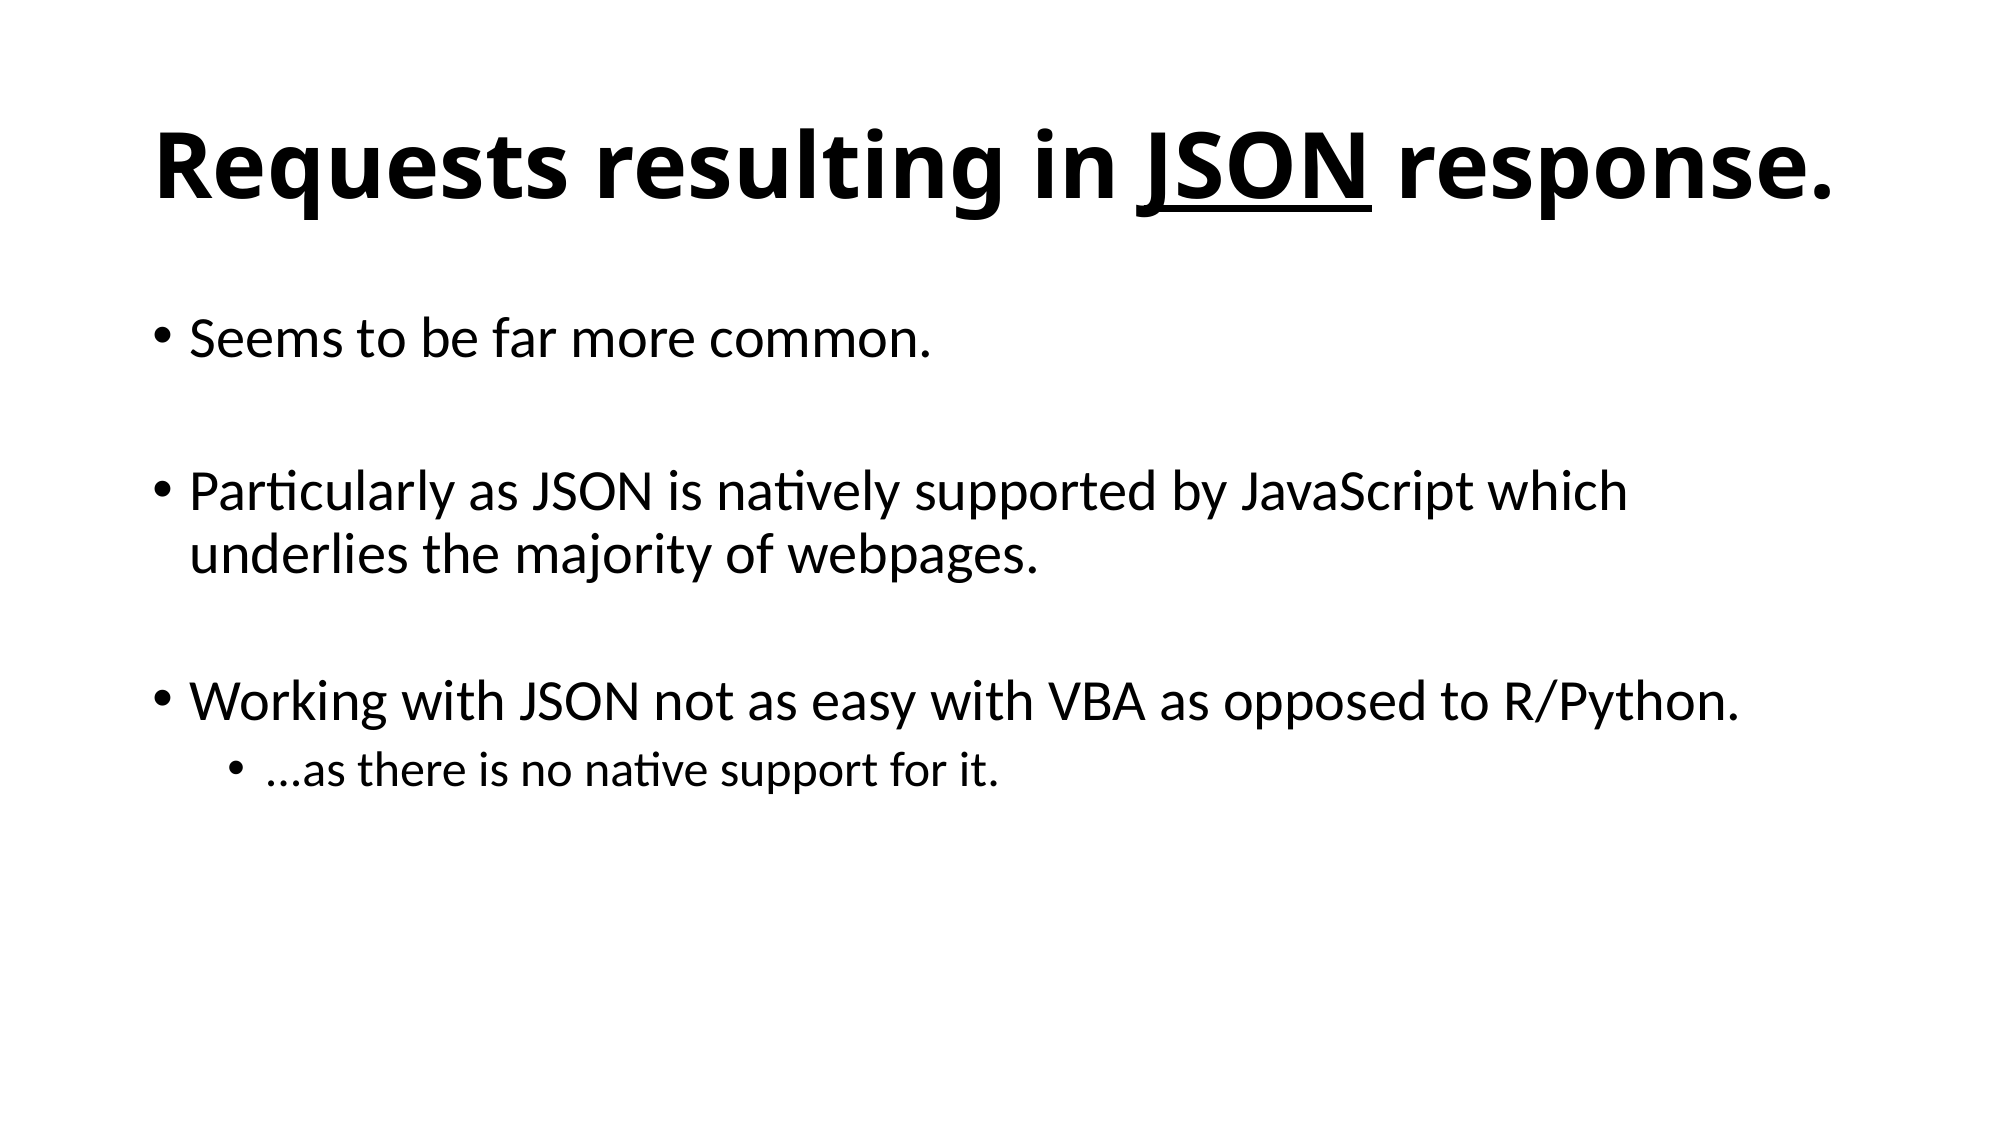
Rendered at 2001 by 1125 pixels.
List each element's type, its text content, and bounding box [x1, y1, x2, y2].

title Requests resulting in JSON response. [137, 59, 1863, 278]
list Seems to be far more common. Particularly as JSON is natively supported by JavaScript which underlies the majority of webpages. Working with JSON not as easy with VBA as opposed to R/Python. ...as there is no native support for it. [137, 299, 1863, 1091]
